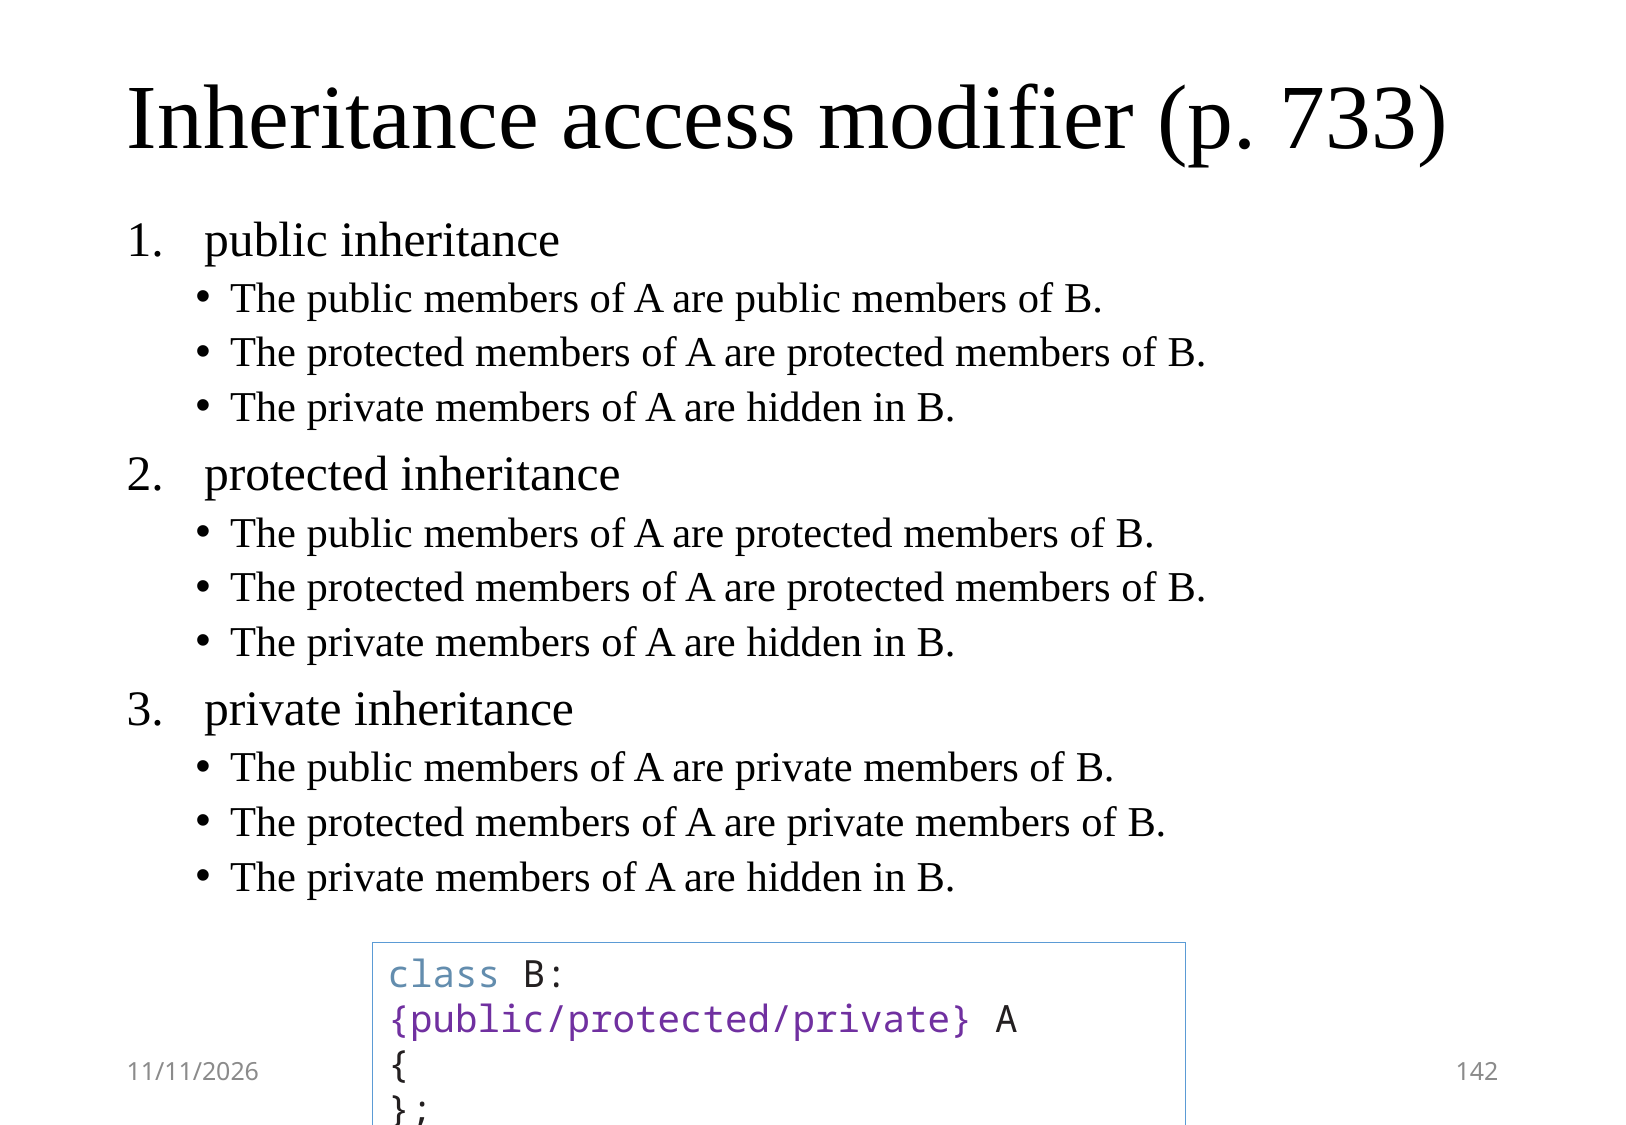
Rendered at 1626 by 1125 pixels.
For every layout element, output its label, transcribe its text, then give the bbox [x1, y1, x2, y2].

text_box class B: {public/protected/private} A { }; [372, 942, 1186, 1125]
title Inheritance access modifier (p. 733) [111, 59, 1514, 179]
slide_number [111, 1042, 372, 1103]
slide_number 142 [1186, 1042, 1514, 1103]
list public inheritance The public members of A are public members of B. The protected members of A are protected members of B. The private members of A are hidden in B. protected inheritance The public members of A are protected members of B. The protected members of A are protected members of B. The private members of A are hidden in B. private inheritance The public members of A are private members of B. The protected members of A are private members of B. The private members of A are hidden in B. [111, 205, 1514, 915]
